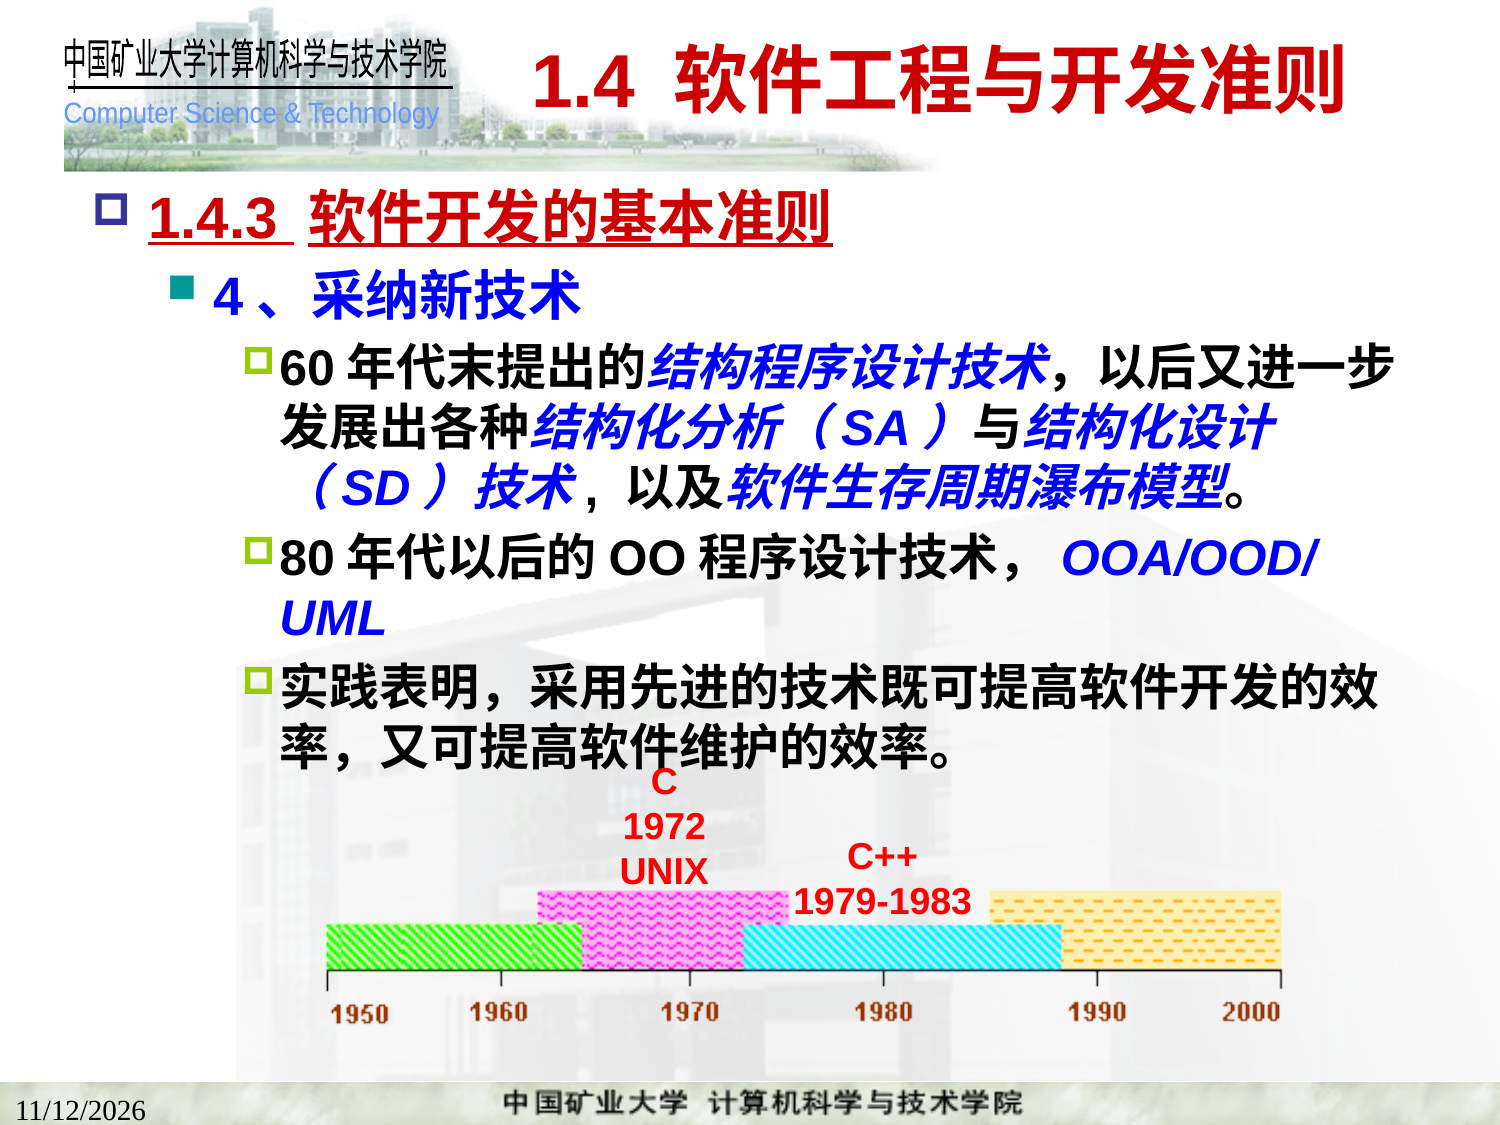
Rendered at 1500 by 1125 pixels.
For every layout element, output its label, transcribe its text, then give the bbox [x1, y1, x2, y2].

slide_number [1364, 1082, 1500, 1125]
text_box C++ 1979-1983 [778, 824, 987, 864]
title 1.4 软件工程与开发准则 [478, 14, 1402, 141]
picture [312, 865, 1288, 1047]
picture [67, 50, 73, 60]
text_box C 1972 UNIX [604, 749, 724, 864]
list 1.4.3 软件开发的基本准则 4、采纳新技术 60年代末提出的结构程序设计技术，以后又进一步发展出各种结构化分析（SA）与结构化设计（SD）技术, 以及软件生存周期瀑布模型。 80年代以后的OO程序设计技术，OOA/OOD/UML 实践表明，采用先进的技术既可提高软件开发的效率，又可提高软件维护的效率。 [76, 172, 1428, 1006]
picture [76, 50, 82, 60]
slide_number [0, 1083, 313, 1125]
picture [64, 0, 954, 175]
picture [0, 1082, 1364, 1125]
